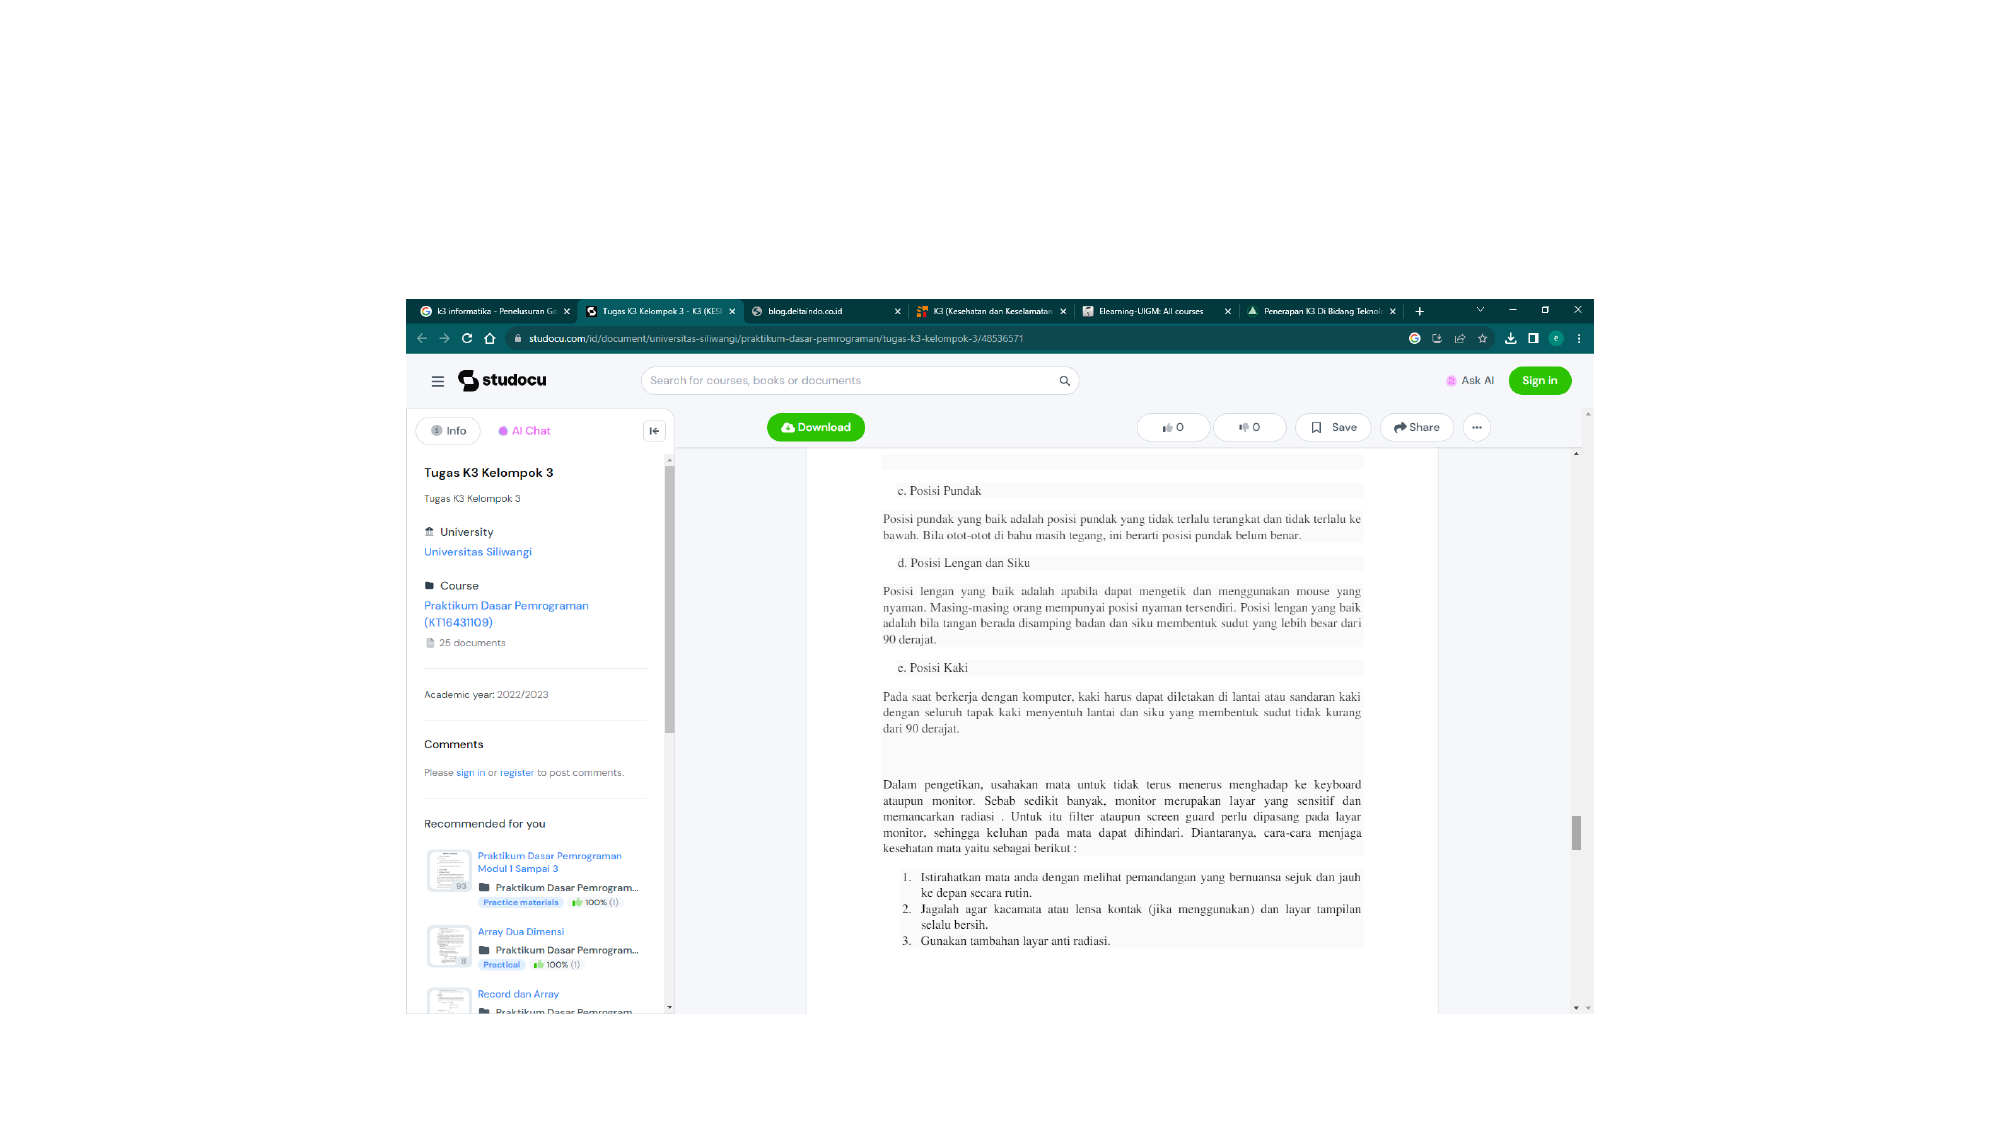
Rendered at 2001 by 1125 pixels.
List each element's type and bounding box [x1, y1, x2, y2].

list [406, 299, 1594, 1014]
